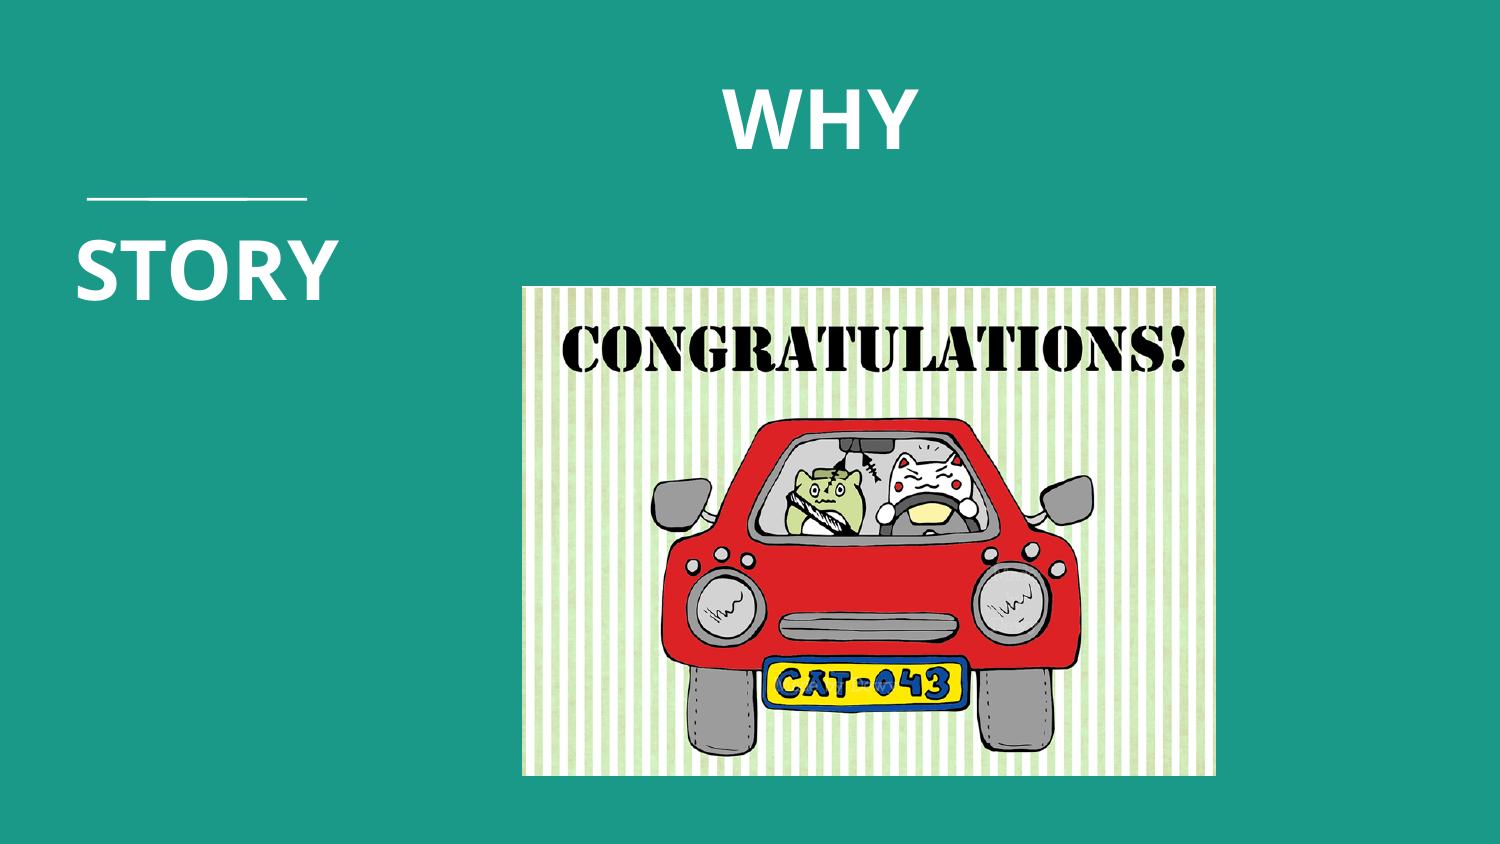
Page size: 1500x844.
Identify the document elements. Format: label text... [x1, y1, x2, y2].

title WHY [708, 51, 1092, 190]
title STORY [59, 202, 444, 341]
picture [521, 285, 1216, 776]
